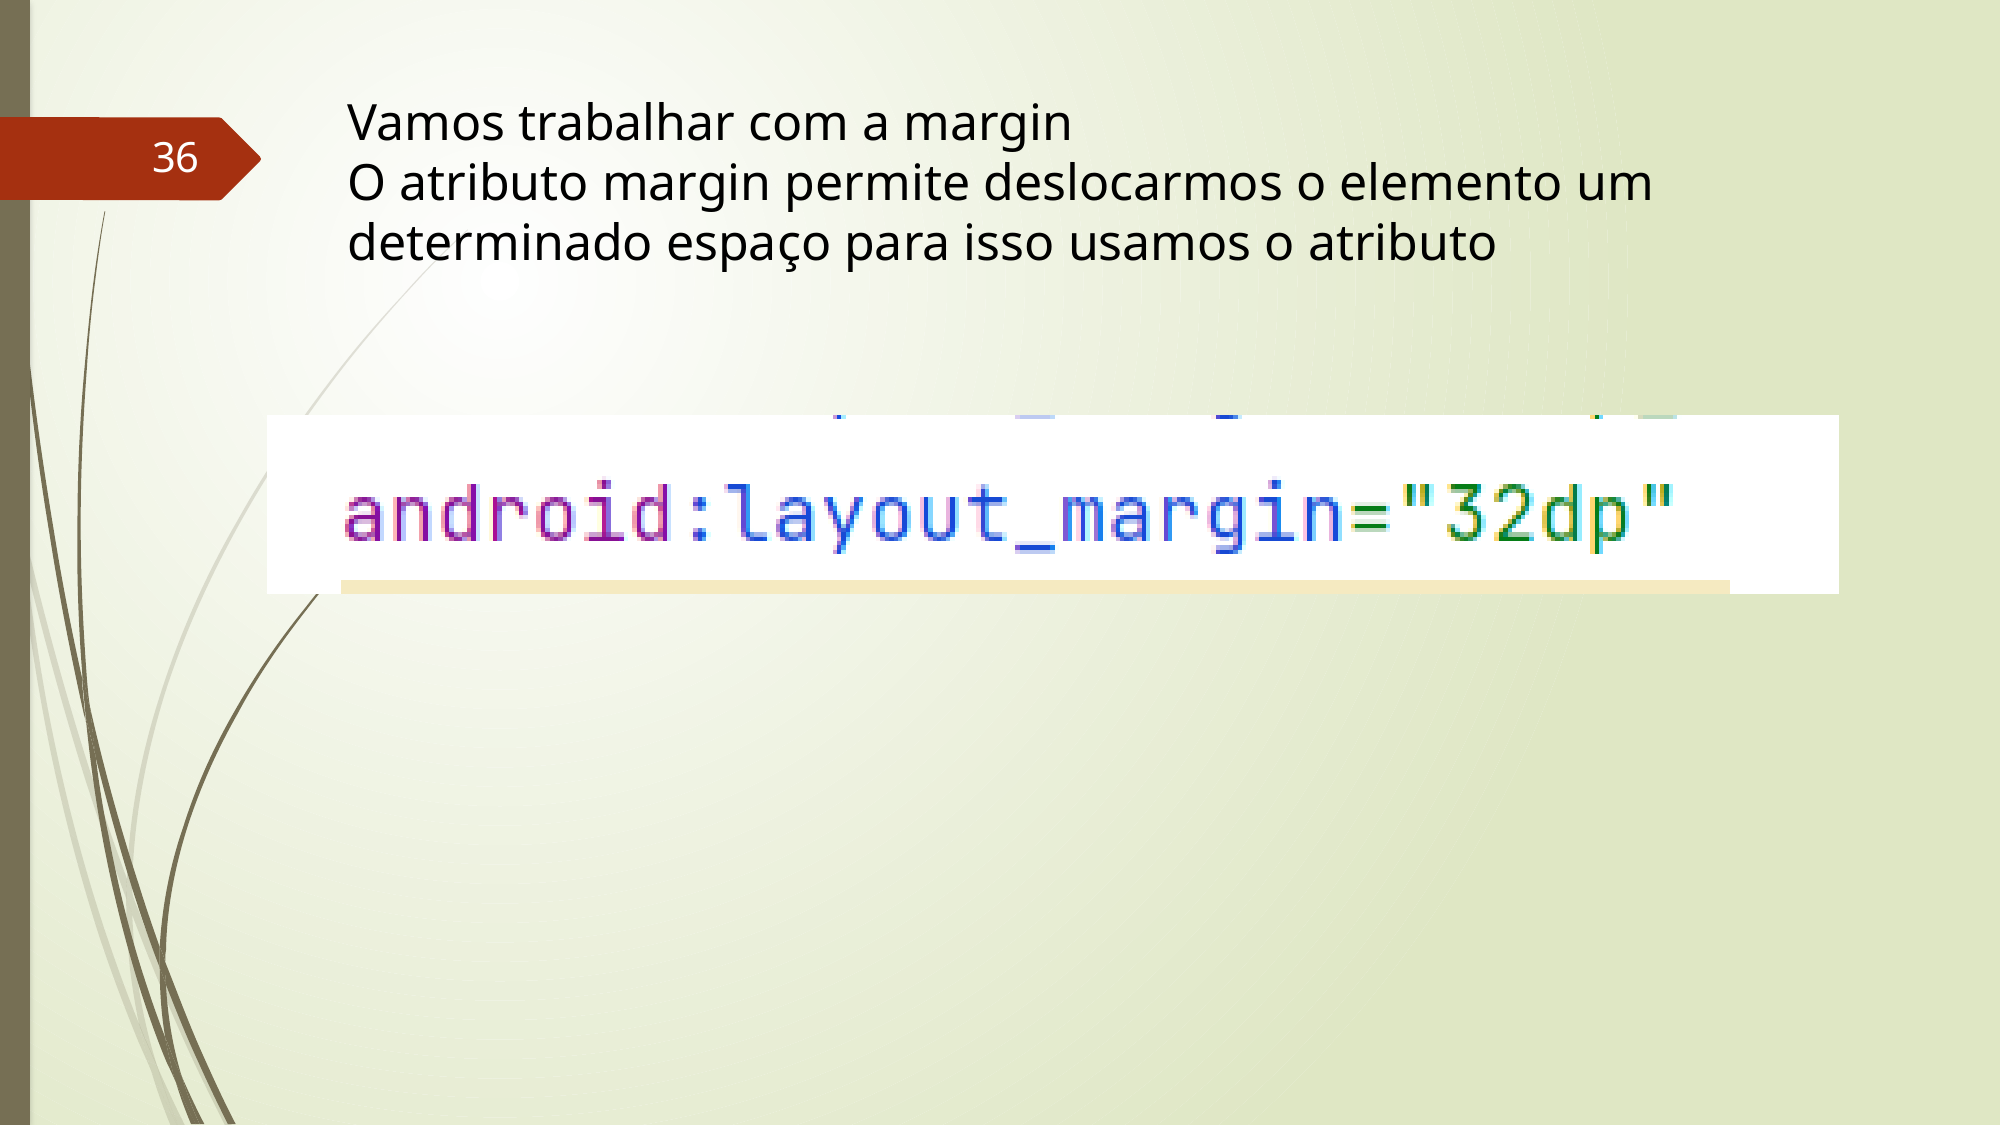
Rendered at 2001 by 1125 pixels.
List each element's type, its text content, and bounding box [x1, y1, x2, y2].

slide_number 36 [87, 129, 216, 190]
text_box Vamos trabalhar com a margin O atributo margin permite deslocarmos o elemento um determinado espaço para isso usamos o atributo [332, 83, 1760, 279]
picture [267, 415, 1839, 595]
